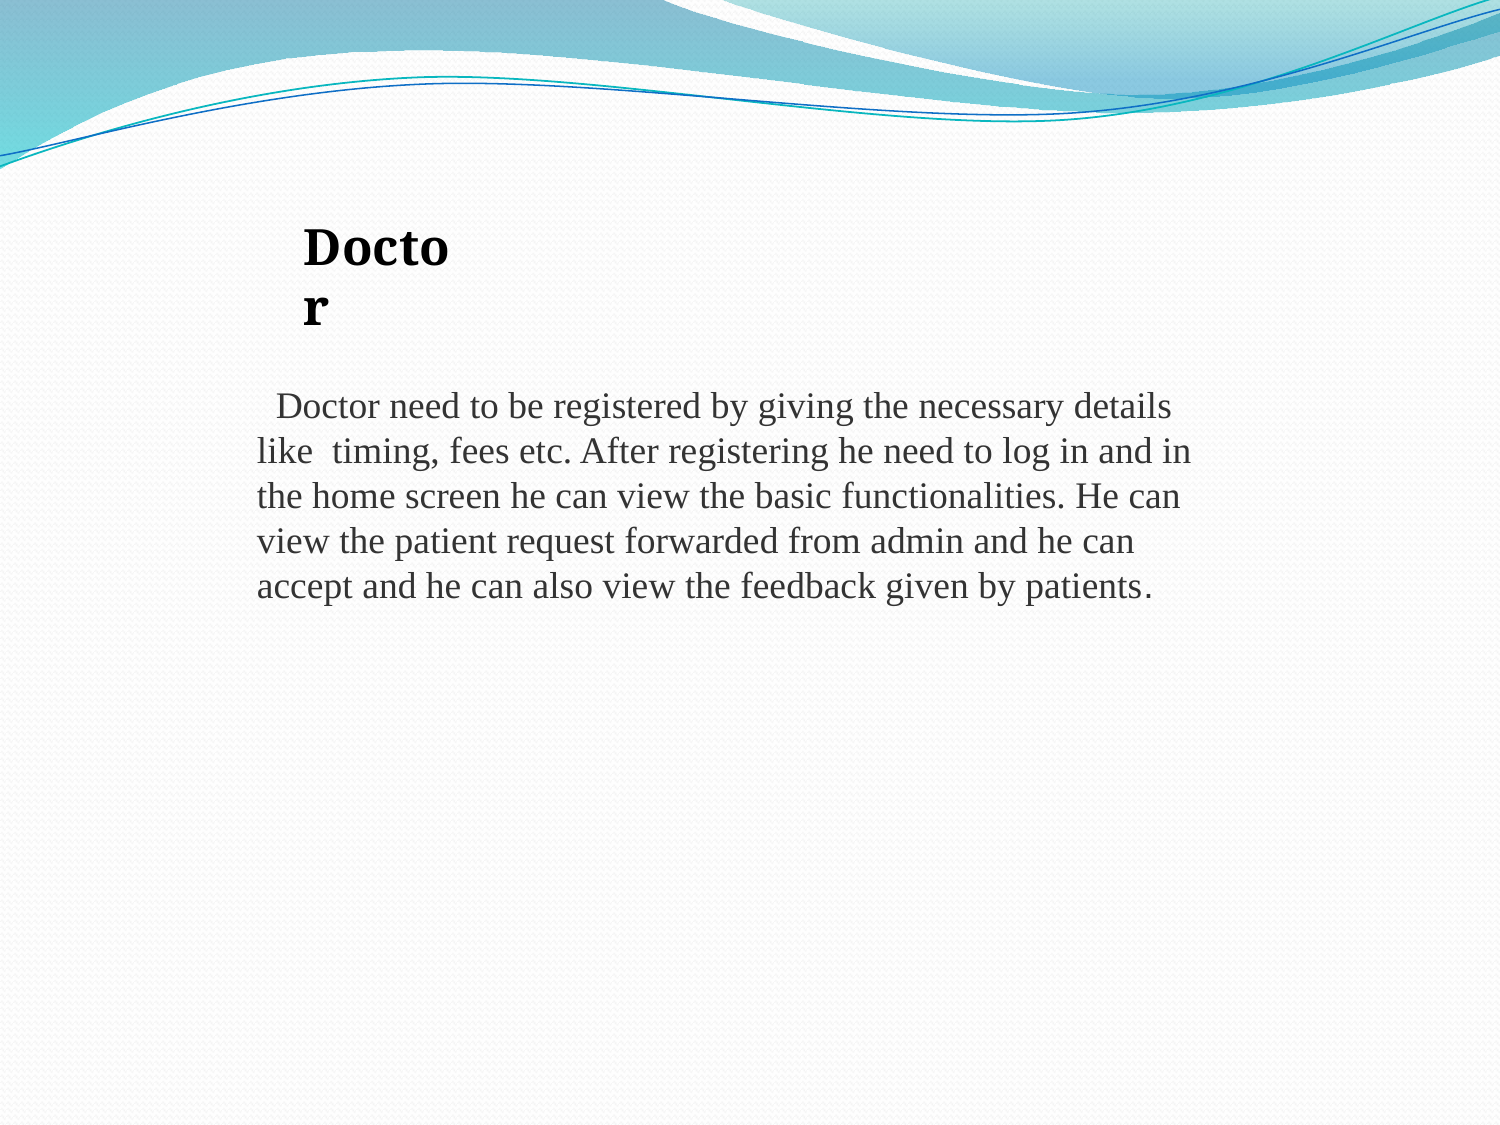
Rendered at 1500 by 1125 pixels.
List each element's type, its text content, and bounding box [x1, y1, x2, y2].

text_box Doctor [289, 208, 490, 343]
text_box Doctor need to be registered by giving the necessary details like timing, fees etc. After registering he need to log in and in the home screen he can view the basic functionalities. He can view the patient request forwarded from admin and he can accept and he can also view the feedback given by patients. [242, 373, 1211, 614]
